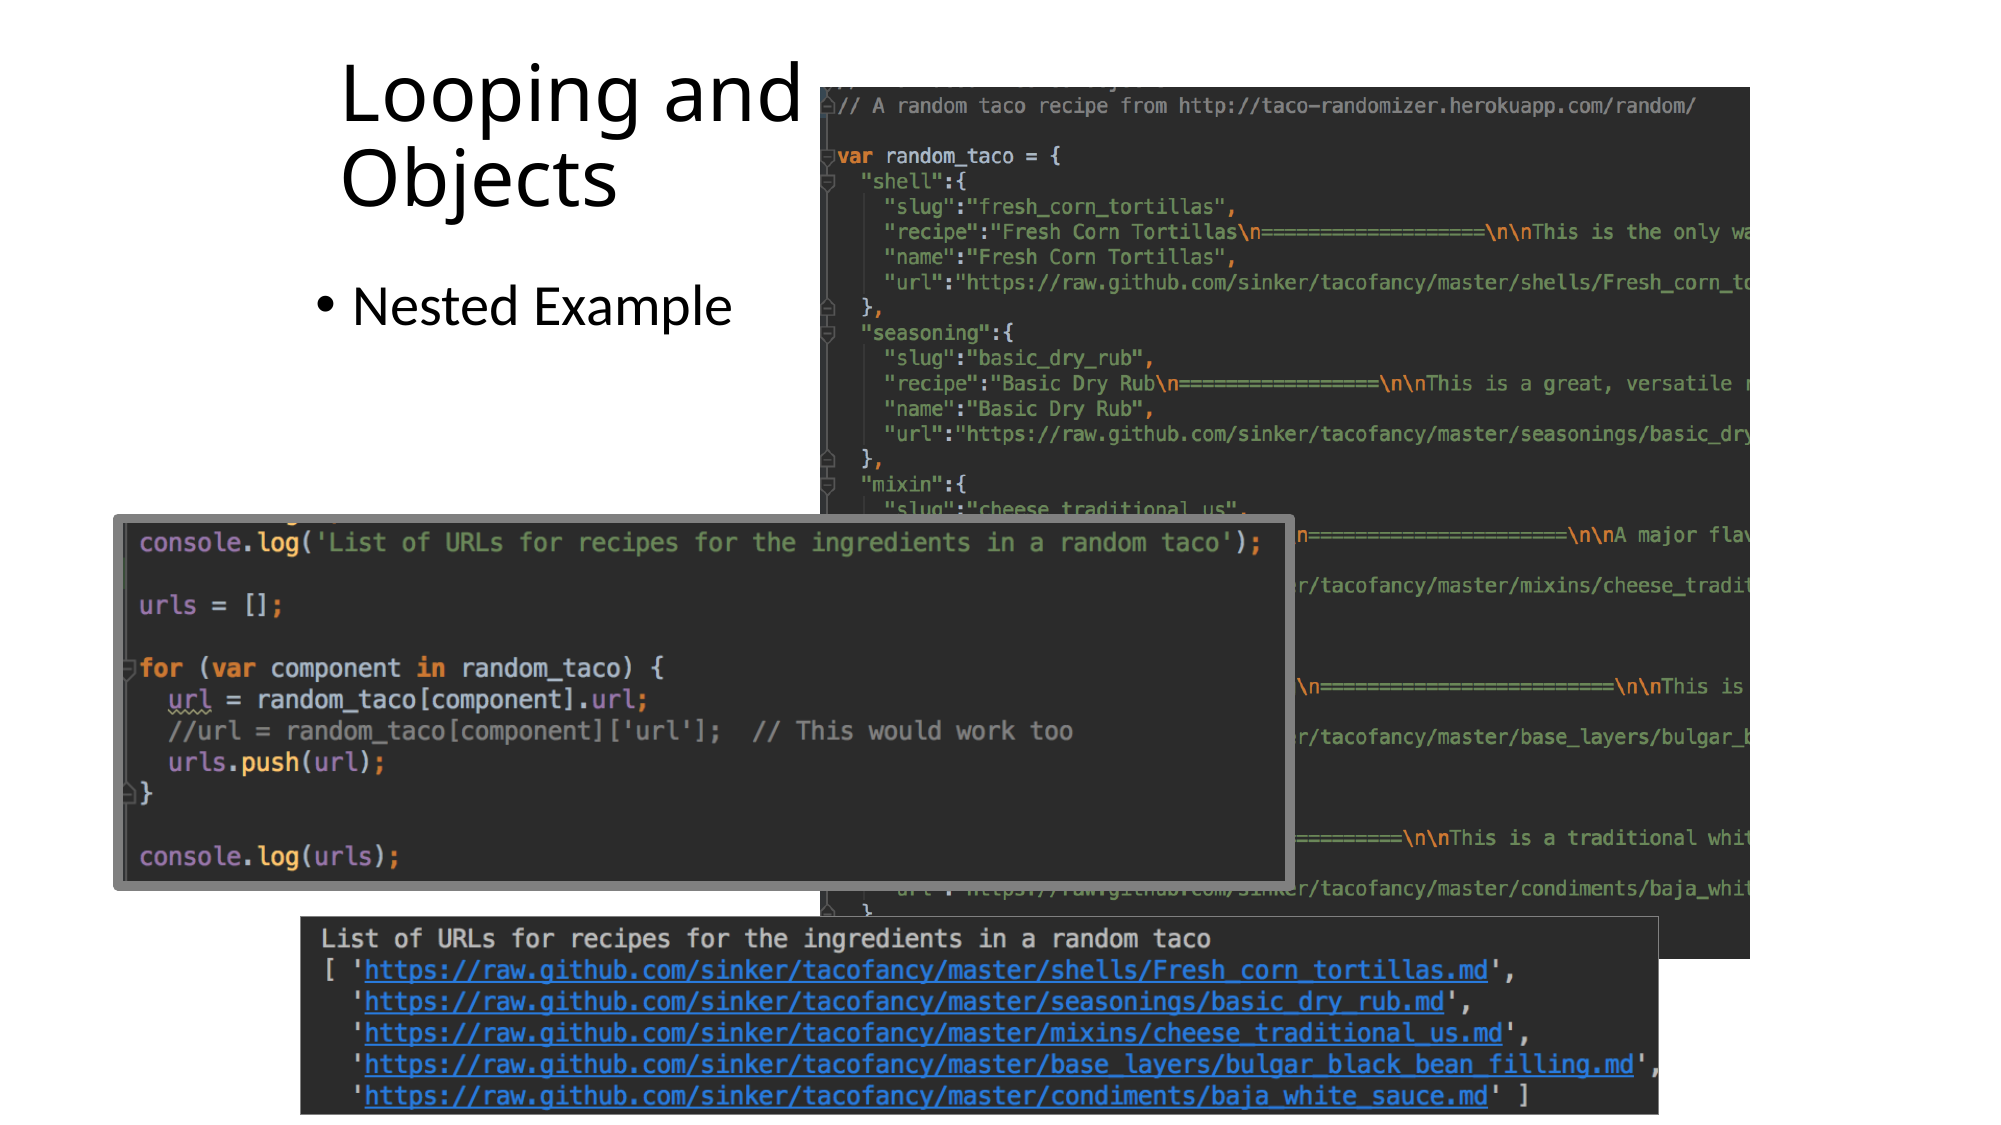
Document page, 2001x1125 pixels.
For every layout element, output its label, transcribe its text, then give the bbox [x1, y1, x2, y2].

title Looping and Objects [324, 45, 821, 233]
list Nested Example [300, 267, 754, 469]
picture [122, 87, 1750, 1115]
